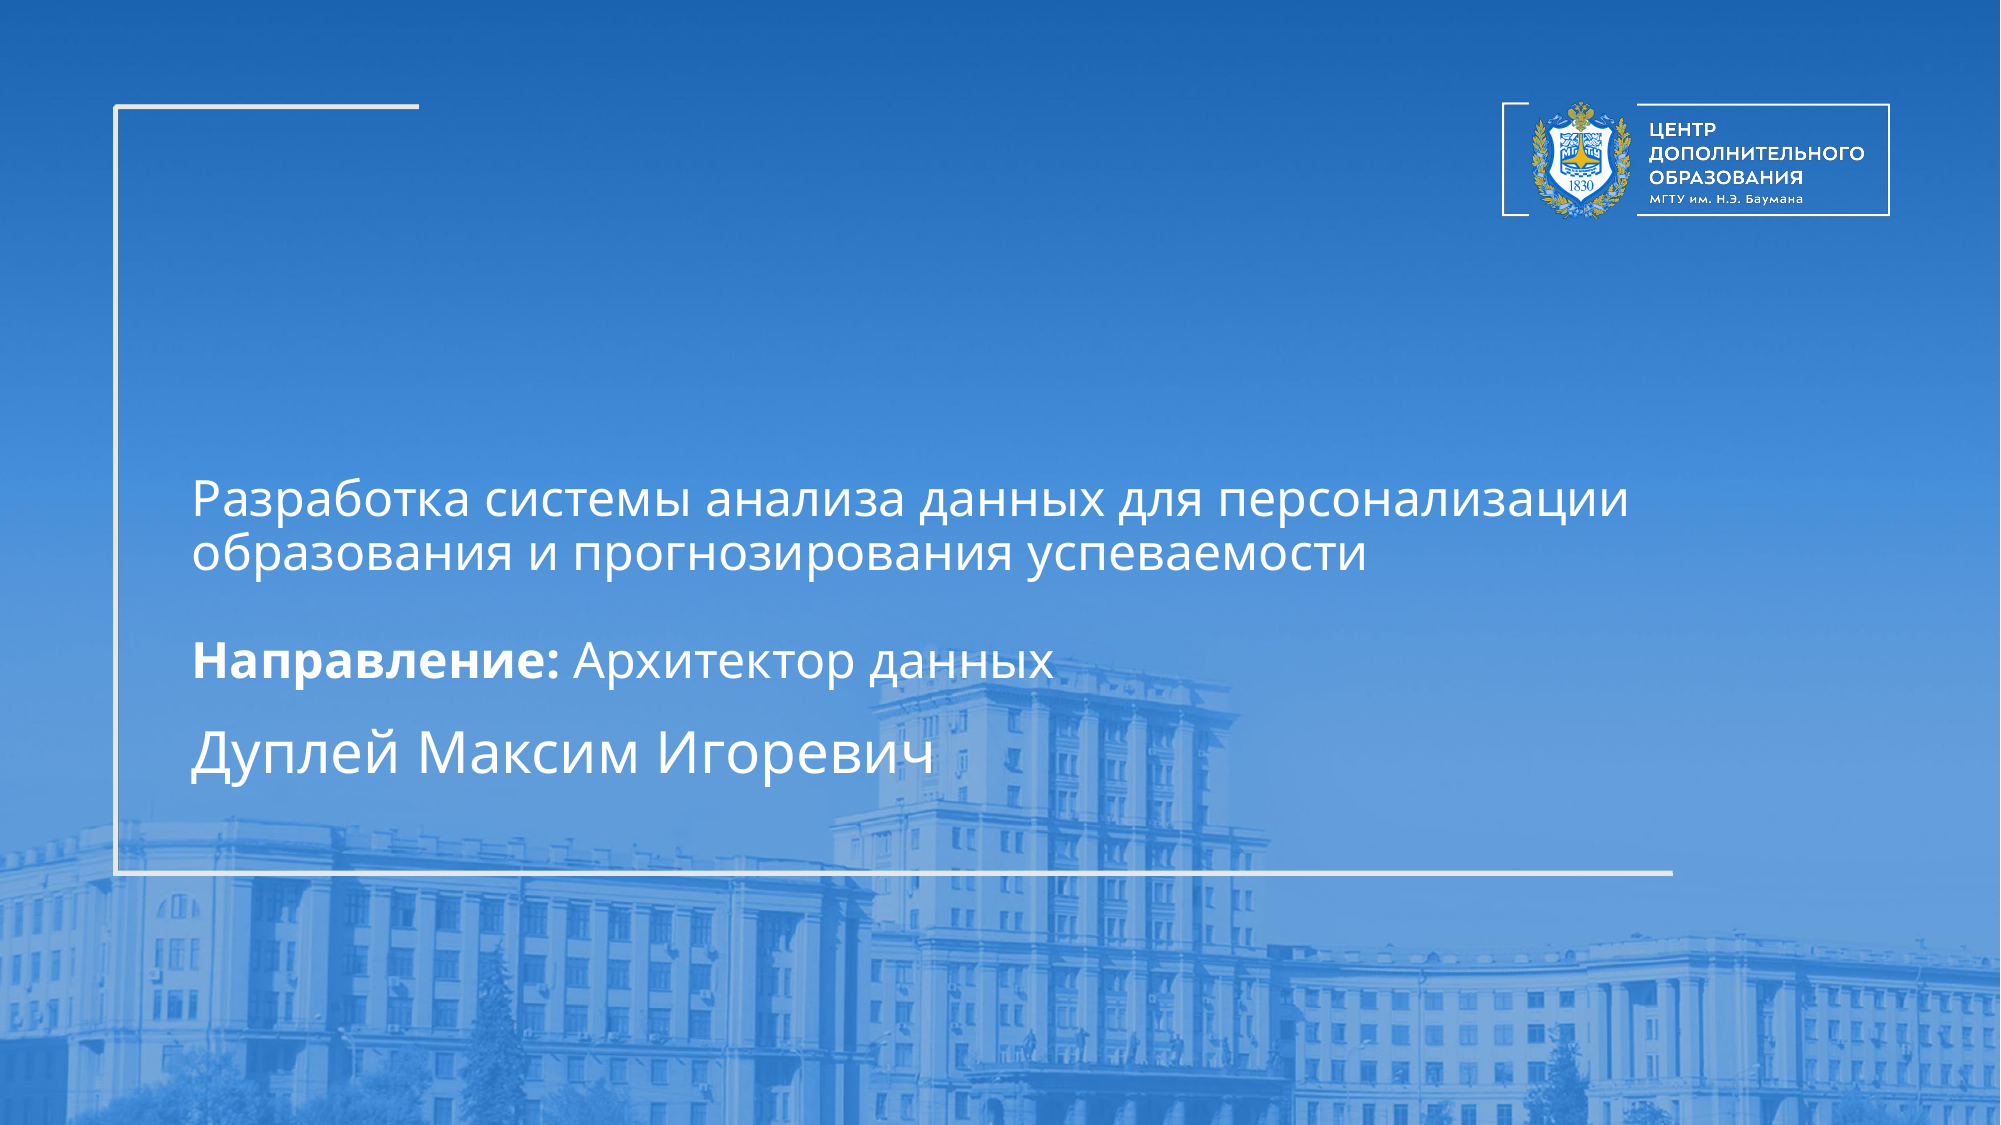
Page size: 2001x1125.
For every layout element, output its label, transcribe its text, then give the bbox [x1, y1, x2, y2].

title Разработка системы анализа данных для персонализации образования и прогнозирования успеваемости Направление: Архитектор данных [176, 136, 1949, 697]
subtitle Дуплей Максим Игоревич [163, 715, 1673, 860]
picture [0, 0, 2000, 1125]
